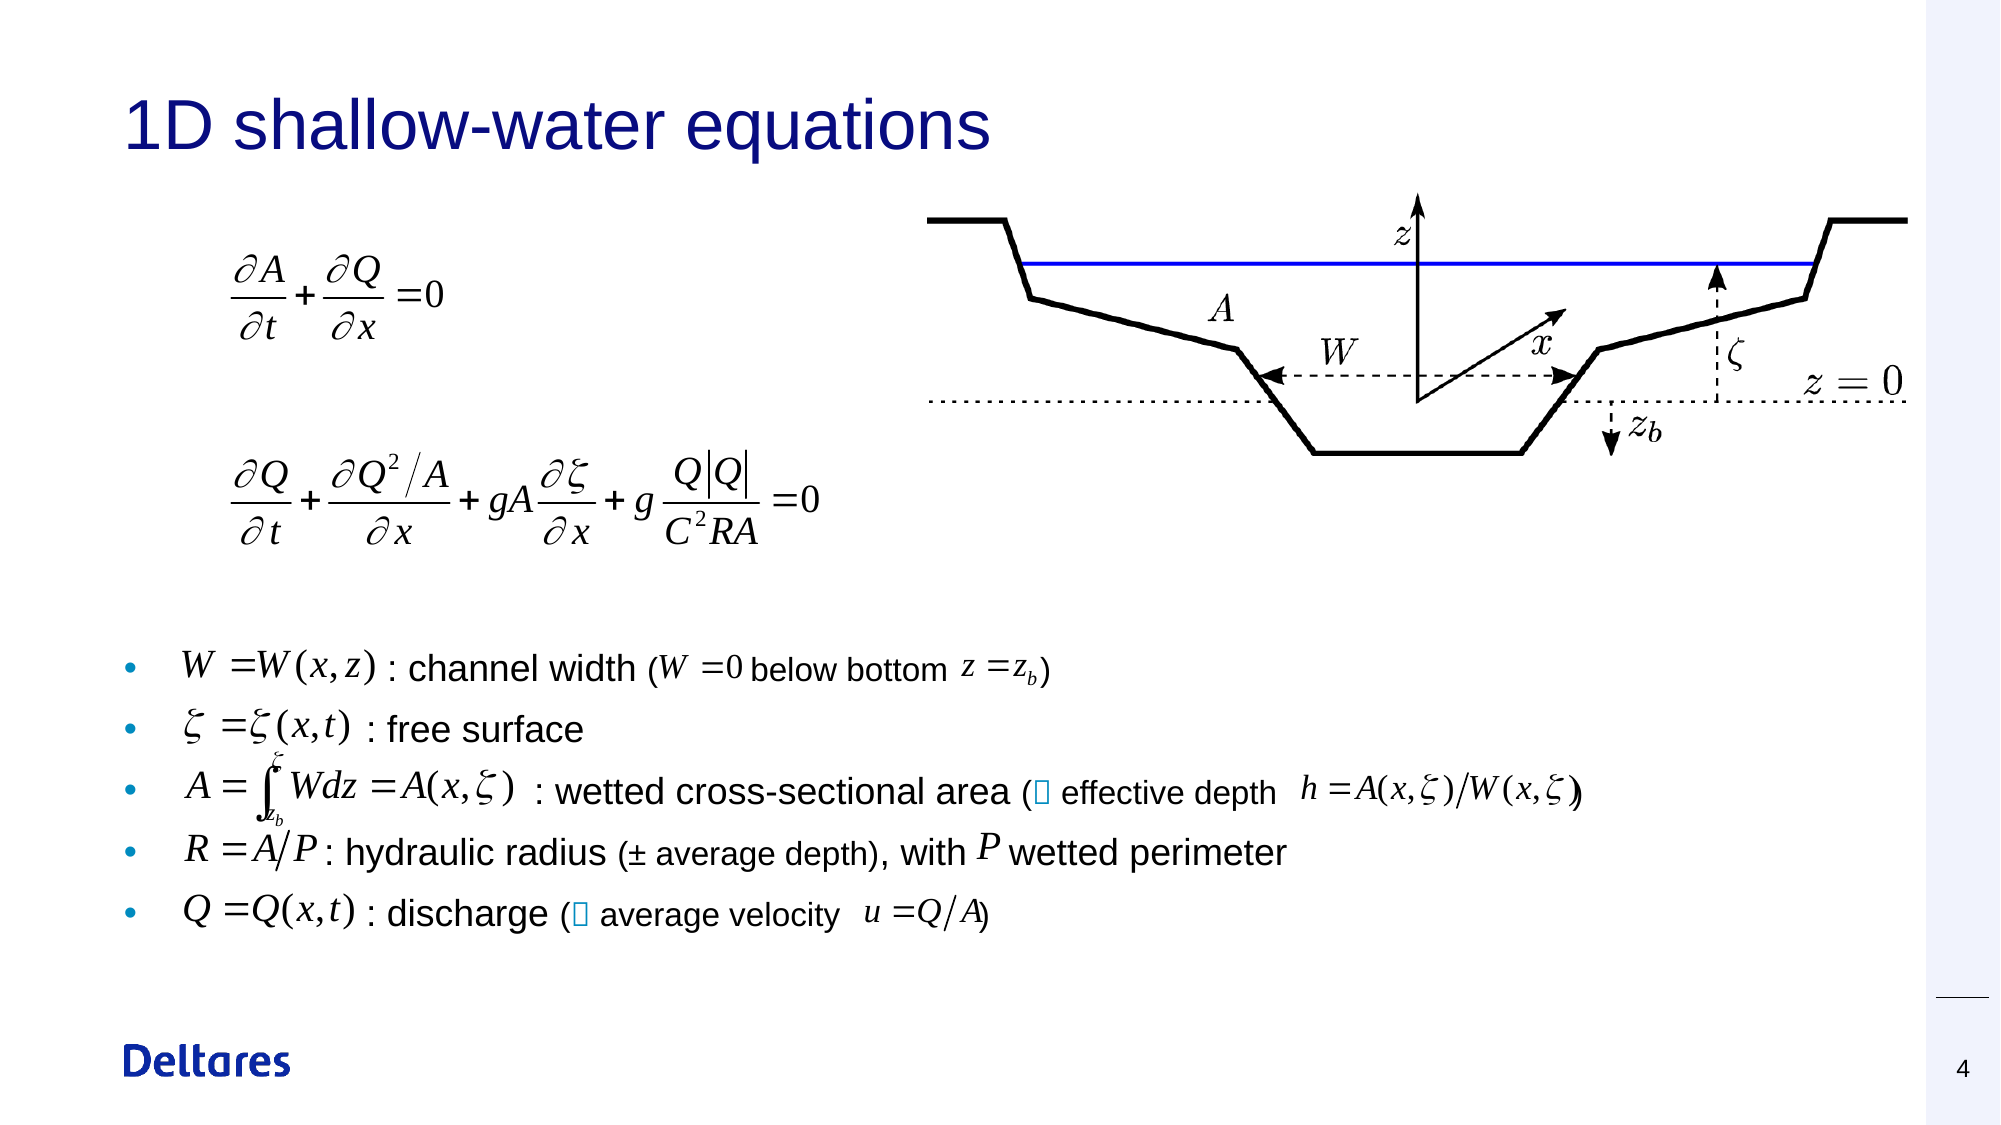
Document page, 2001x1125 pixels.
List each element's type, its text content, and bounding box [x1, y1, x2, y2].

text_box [177, 640, 384, 694]
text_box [177, 821, 328, 878]
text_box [224, 244, 452, 358]
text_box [859, 887, 988, 937]
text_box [654, 646, 749, 688]
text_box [969, 822, 1010, 867]
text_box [224, 442, 828, 564]
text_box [954, 641, 1046, 694]
picture [927, 192, 1908, 456]
picture [108, 1028, 304, 1092]
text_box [177, 700, 358, 754]
title 1D shallow-water equations [123, 88, 1850, 243]
slide_number 4 [1926, 1052, 2000, 1083]
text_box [1294, 764, 1587, 815]
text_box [177, 742, 521, 836]
list : channel width ( below bottom ) : free surface : wetted cross-sectional area ( effective depth ) : hydraulic radius (± average depth), with wetted perimeter : discharge ( average velocity ) [123, 243, 1850, 925]
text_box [177, 884, 364, 939]
